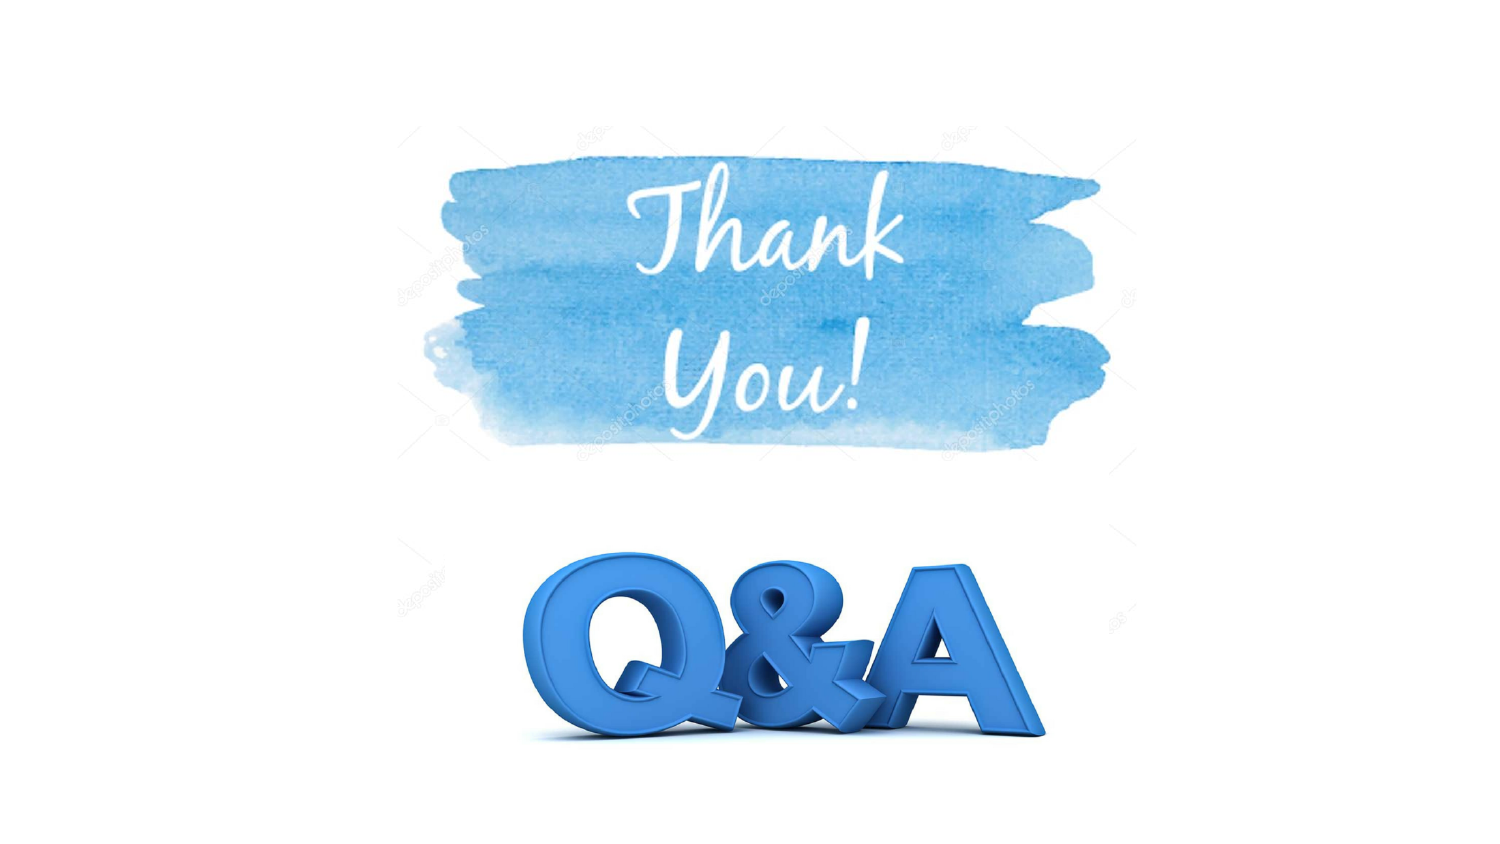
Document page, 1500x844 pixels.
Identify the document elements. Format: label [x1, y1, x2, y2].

picture [397, 126, 1137, 835]
